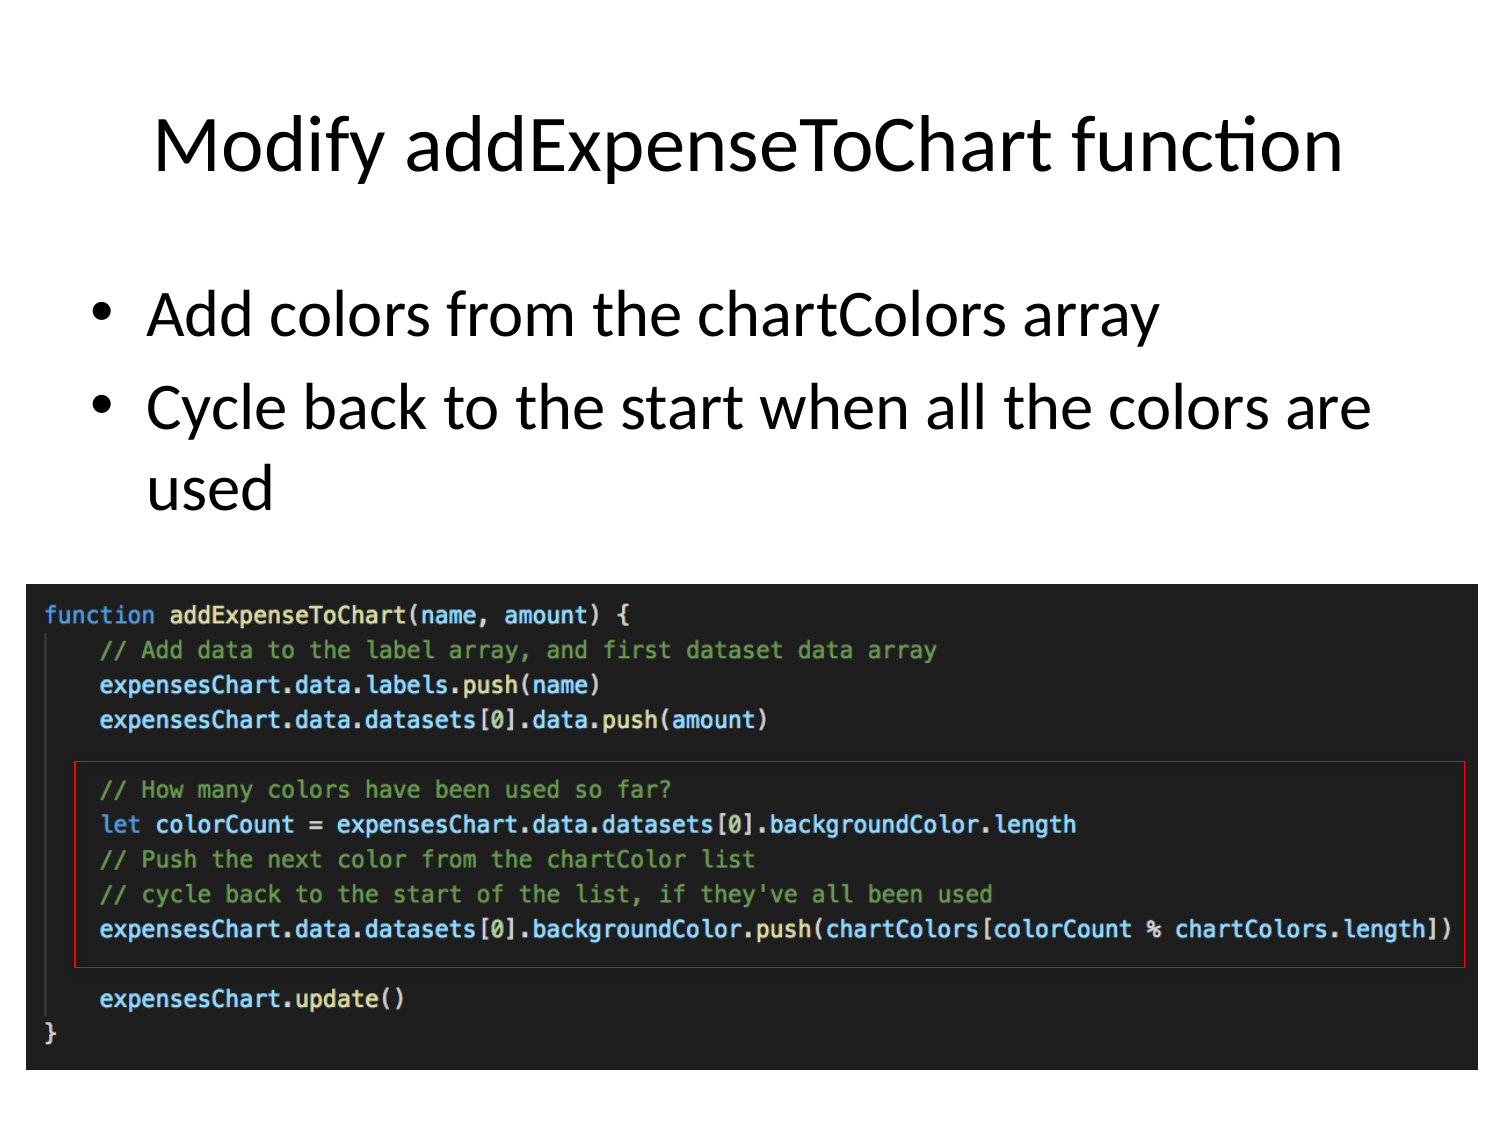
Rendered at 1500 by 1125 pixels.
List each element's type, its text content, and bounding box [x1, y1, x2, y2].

picture [26, 584, 1478, 1070]
title Modify addExpenseToChart function [75, 45, 1425, 233]
list Add colors from the chartColors array Cycle back to the start when all the colors are used [75, 262, 1425, 583]
